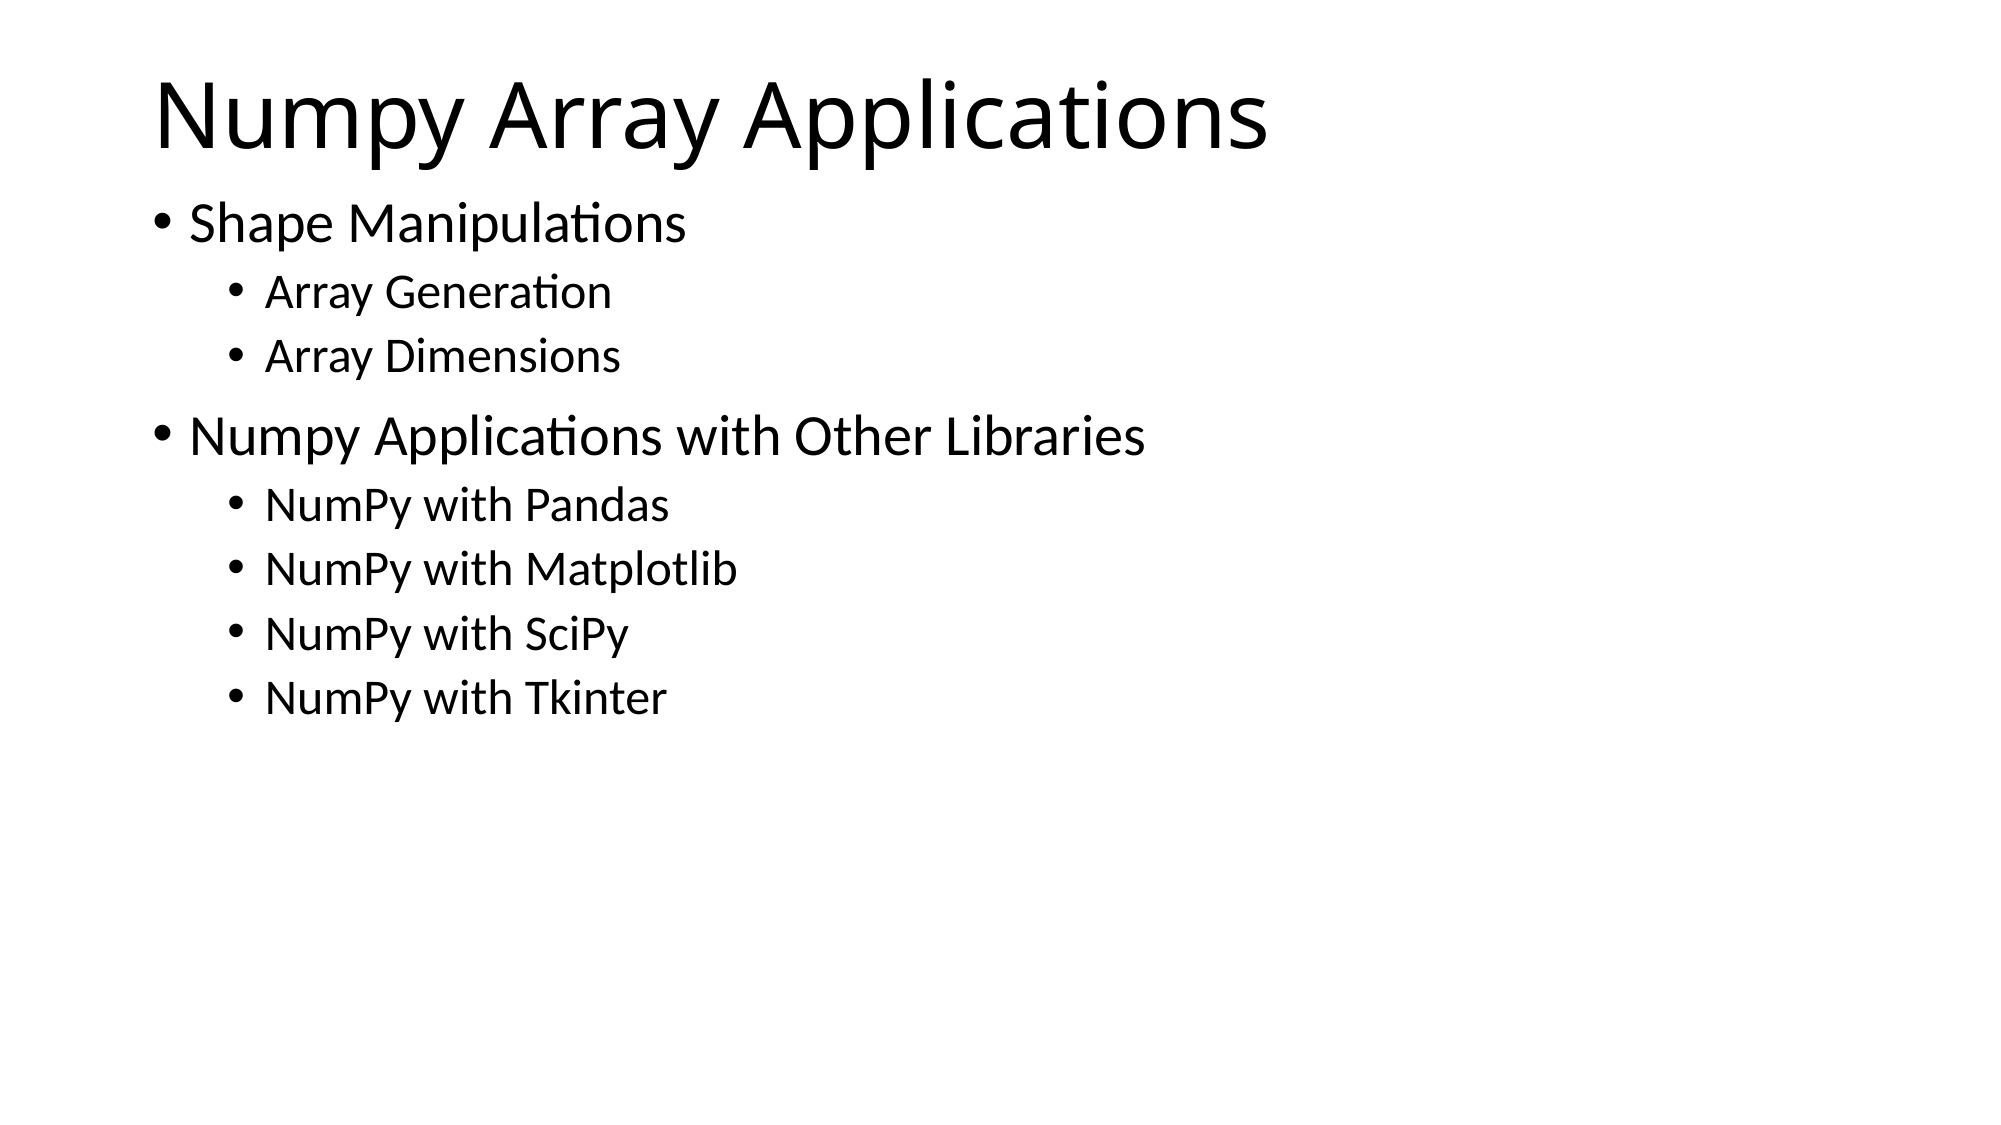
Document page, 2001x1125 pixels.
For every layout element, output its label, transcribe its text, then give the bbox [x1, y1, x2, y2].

list Shape Manipulations Array Generation Array Dimensions Numpy Applications with Other Libraries NumPy with Pandas NumPy with Matplotlib NumPy with SciPy NumPy with Tkinter [137, 184, 1863, 1014]
title Numpy Array Applications [137, 59, 1863, 178]
